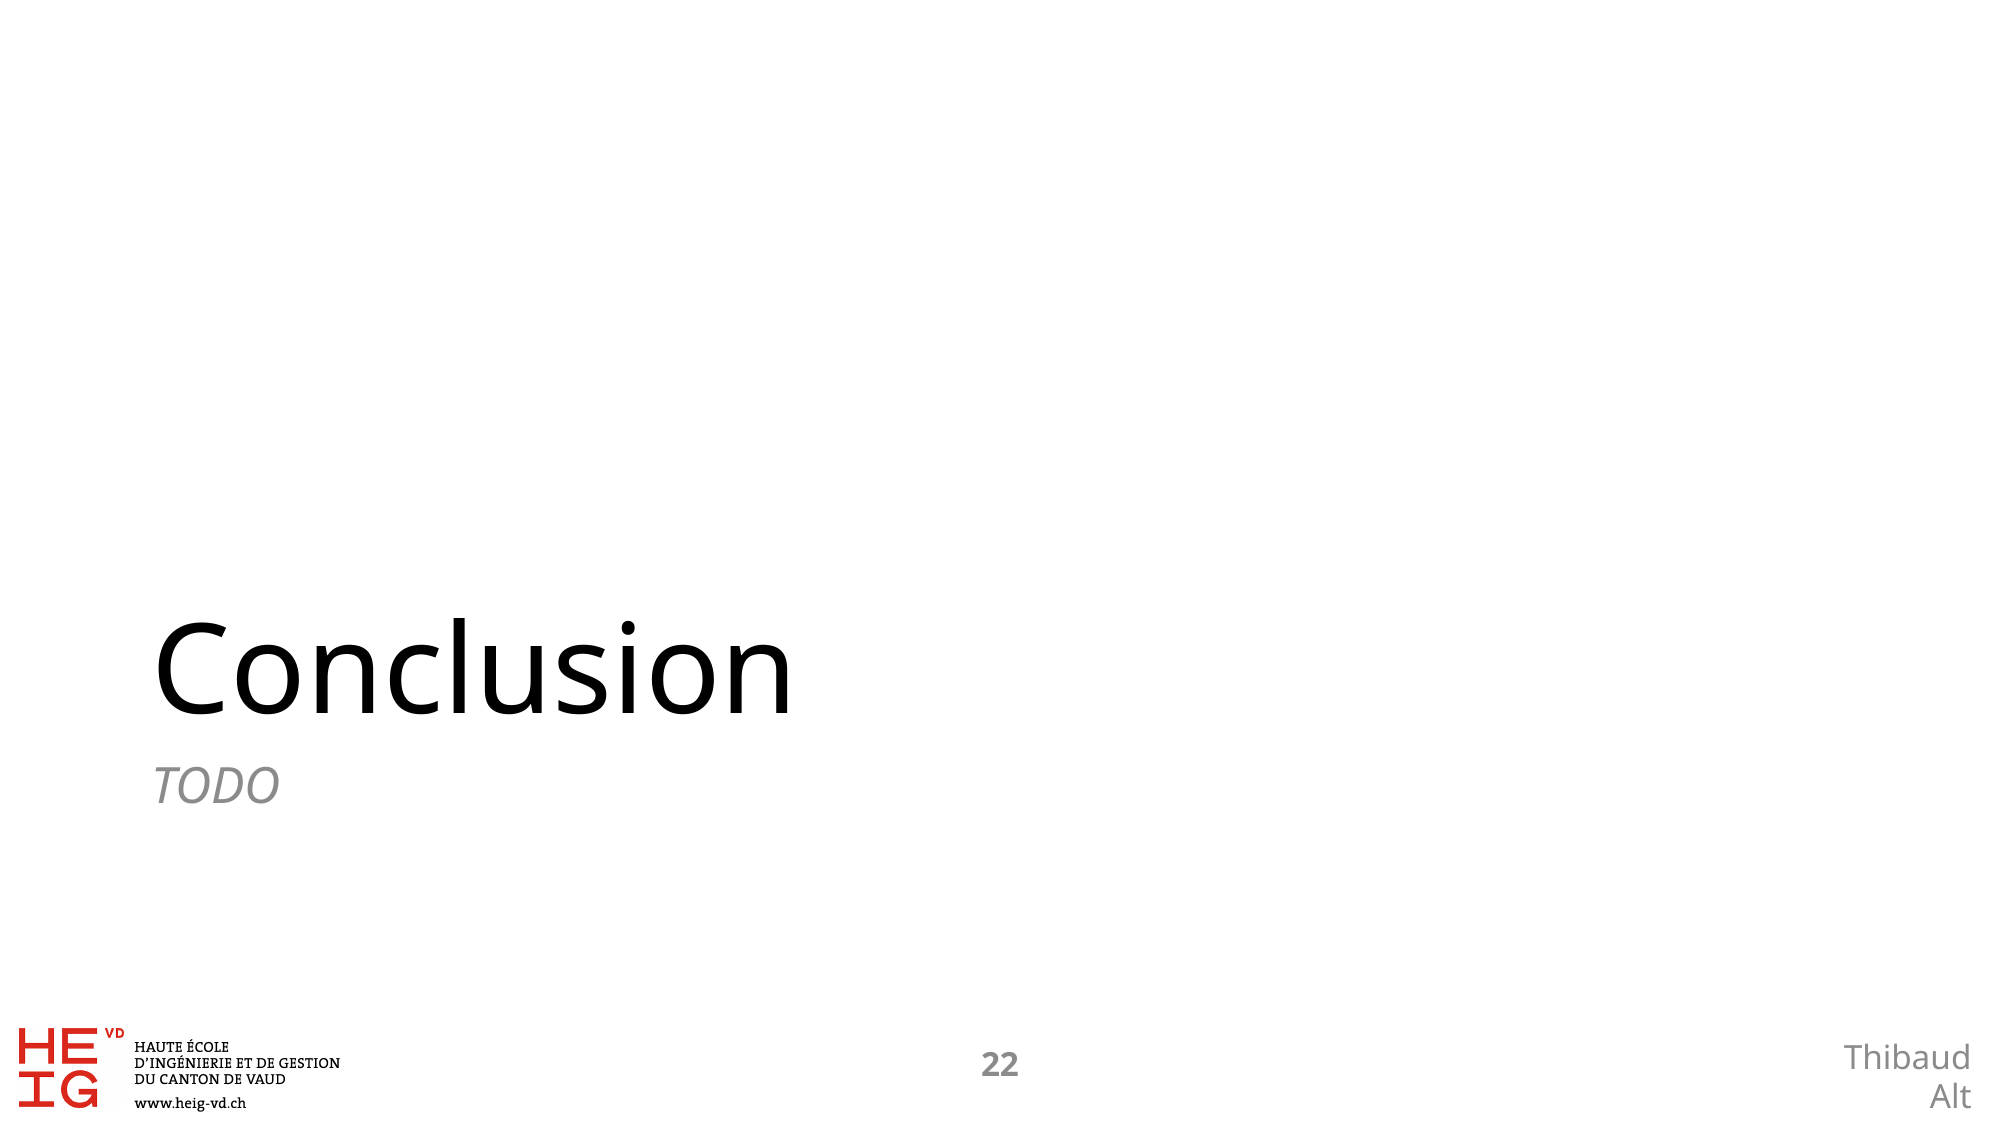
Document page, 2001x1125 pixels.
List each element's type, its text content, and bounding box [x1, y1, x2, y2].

list TODO [136, 752, 1862, 999]
picture [131, 1025, 351, 1118]
picture [19, 1028, 124, 1108]
slide_number 21 [774, 1035, 1225, 1096]
title Conclusion [136, 280, 1862, 749]
